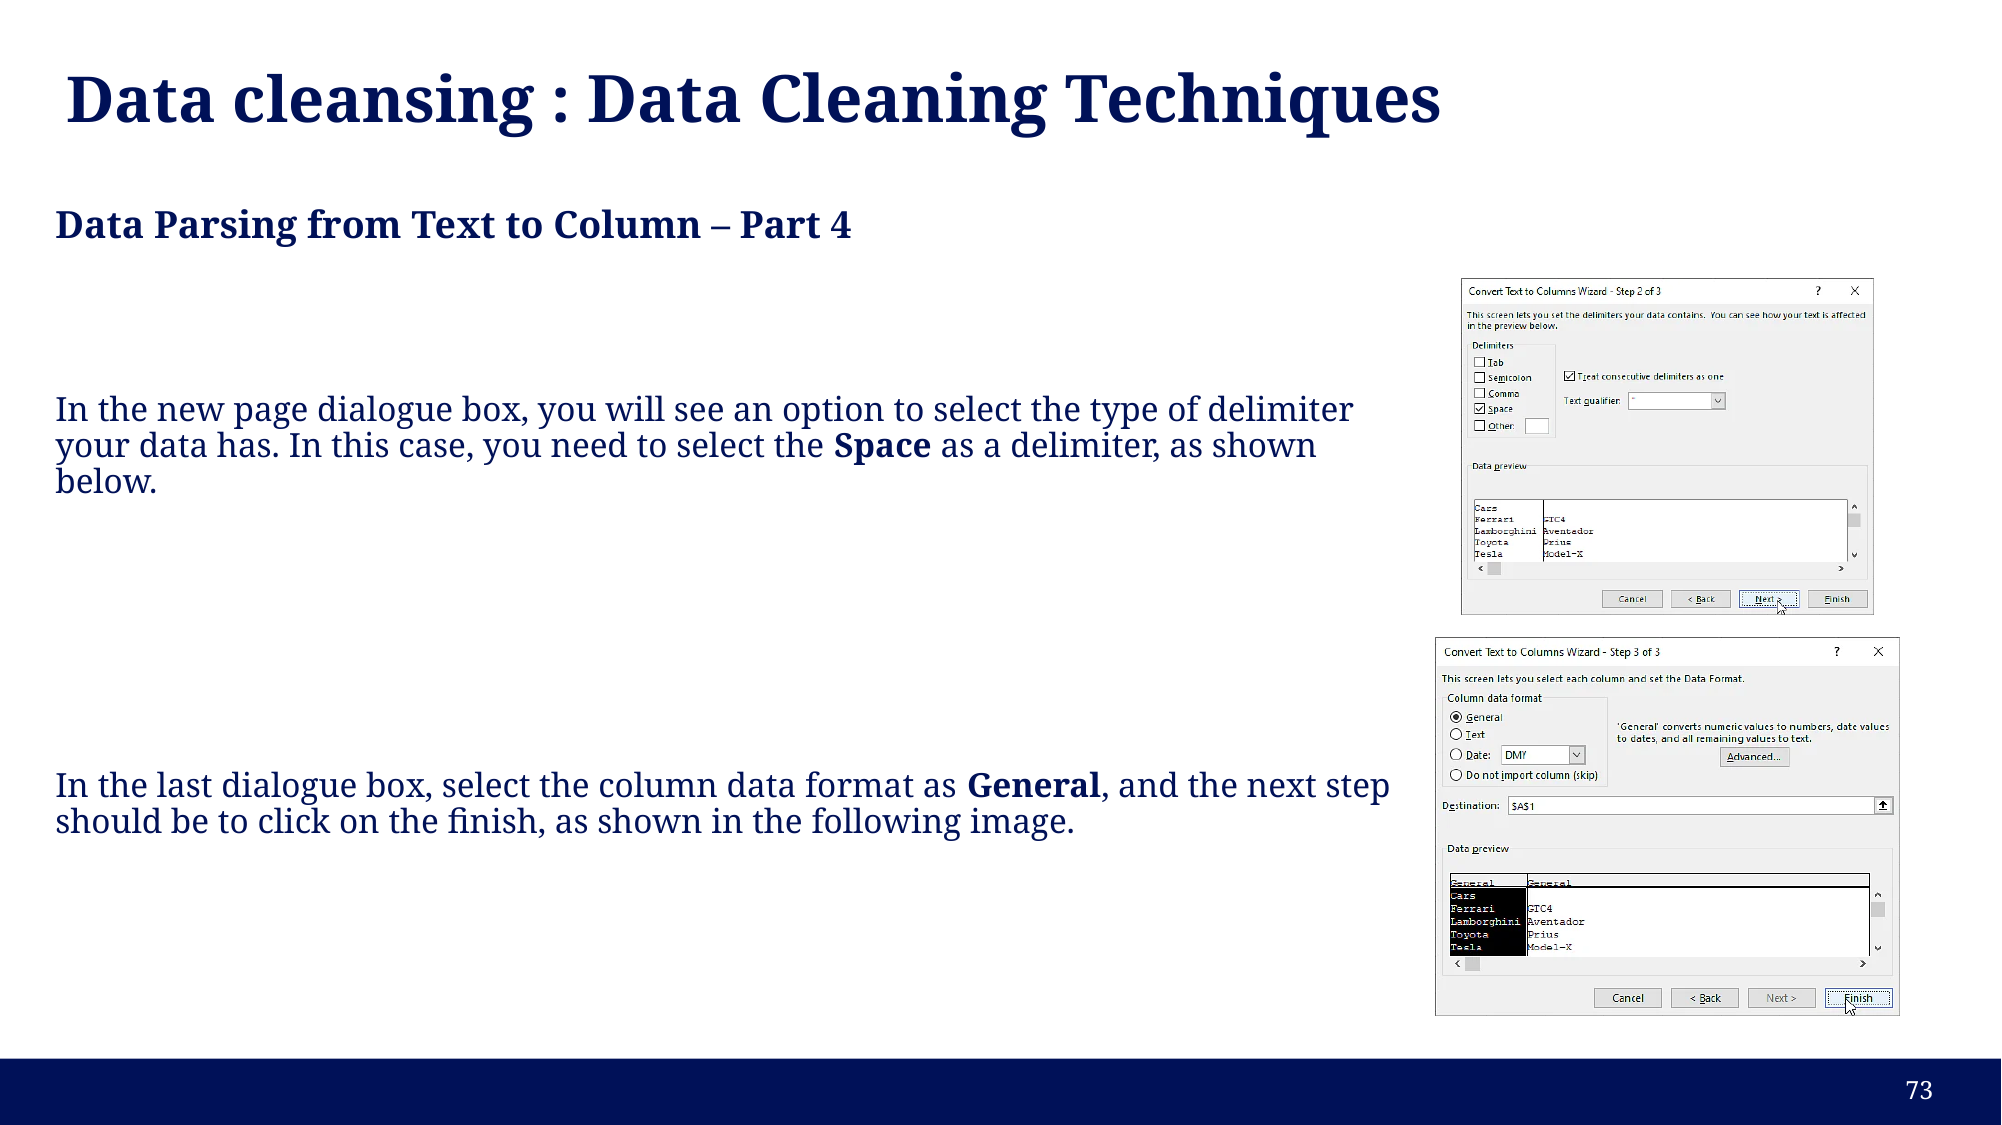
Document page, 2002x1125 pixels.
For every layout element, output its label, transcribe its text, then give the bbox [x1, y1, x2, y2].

picture [1460, 278, 1874, 615]
slide_number 73 [1498, 1061, 1949, 1122]
picture [1435, 637, 1900, 1016]
list Data Parsing from Text to Column – Part 4 In the new page dialogue box, you will see an option to select the type of delimiter your data has. In this case, you need to select the Space as a delimiter, as shown below. In the last dialogue box, select the column data format as General, and the next step should be to click on the finish, as shown in the following image. [55, 205, 1426, 1016]
title Data cleansing : Data Cleaning Techniques [66, 66, 1935, 138]
